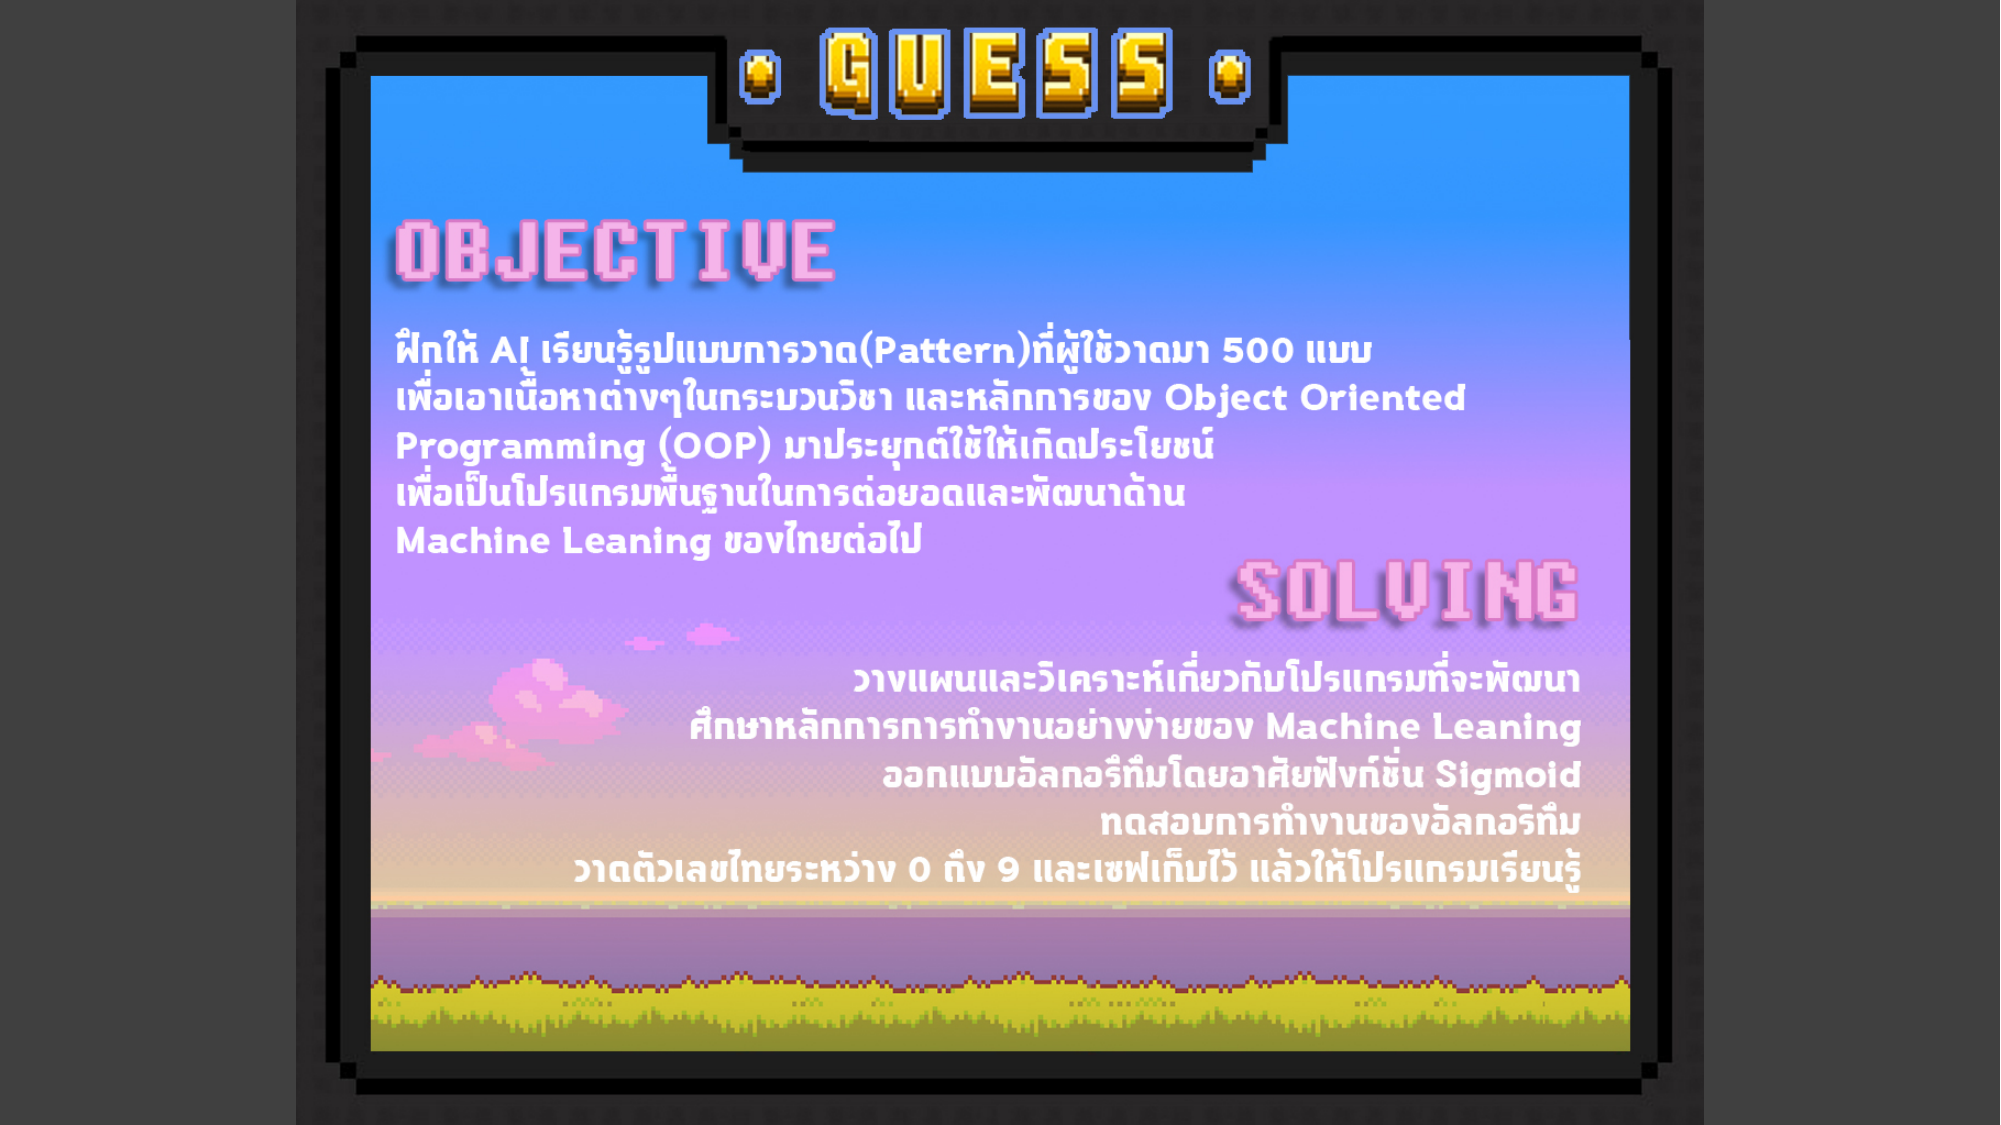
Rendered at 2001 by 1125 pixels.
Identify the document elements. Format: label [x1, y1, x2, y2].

list [296, 0, 1704, 1125]
